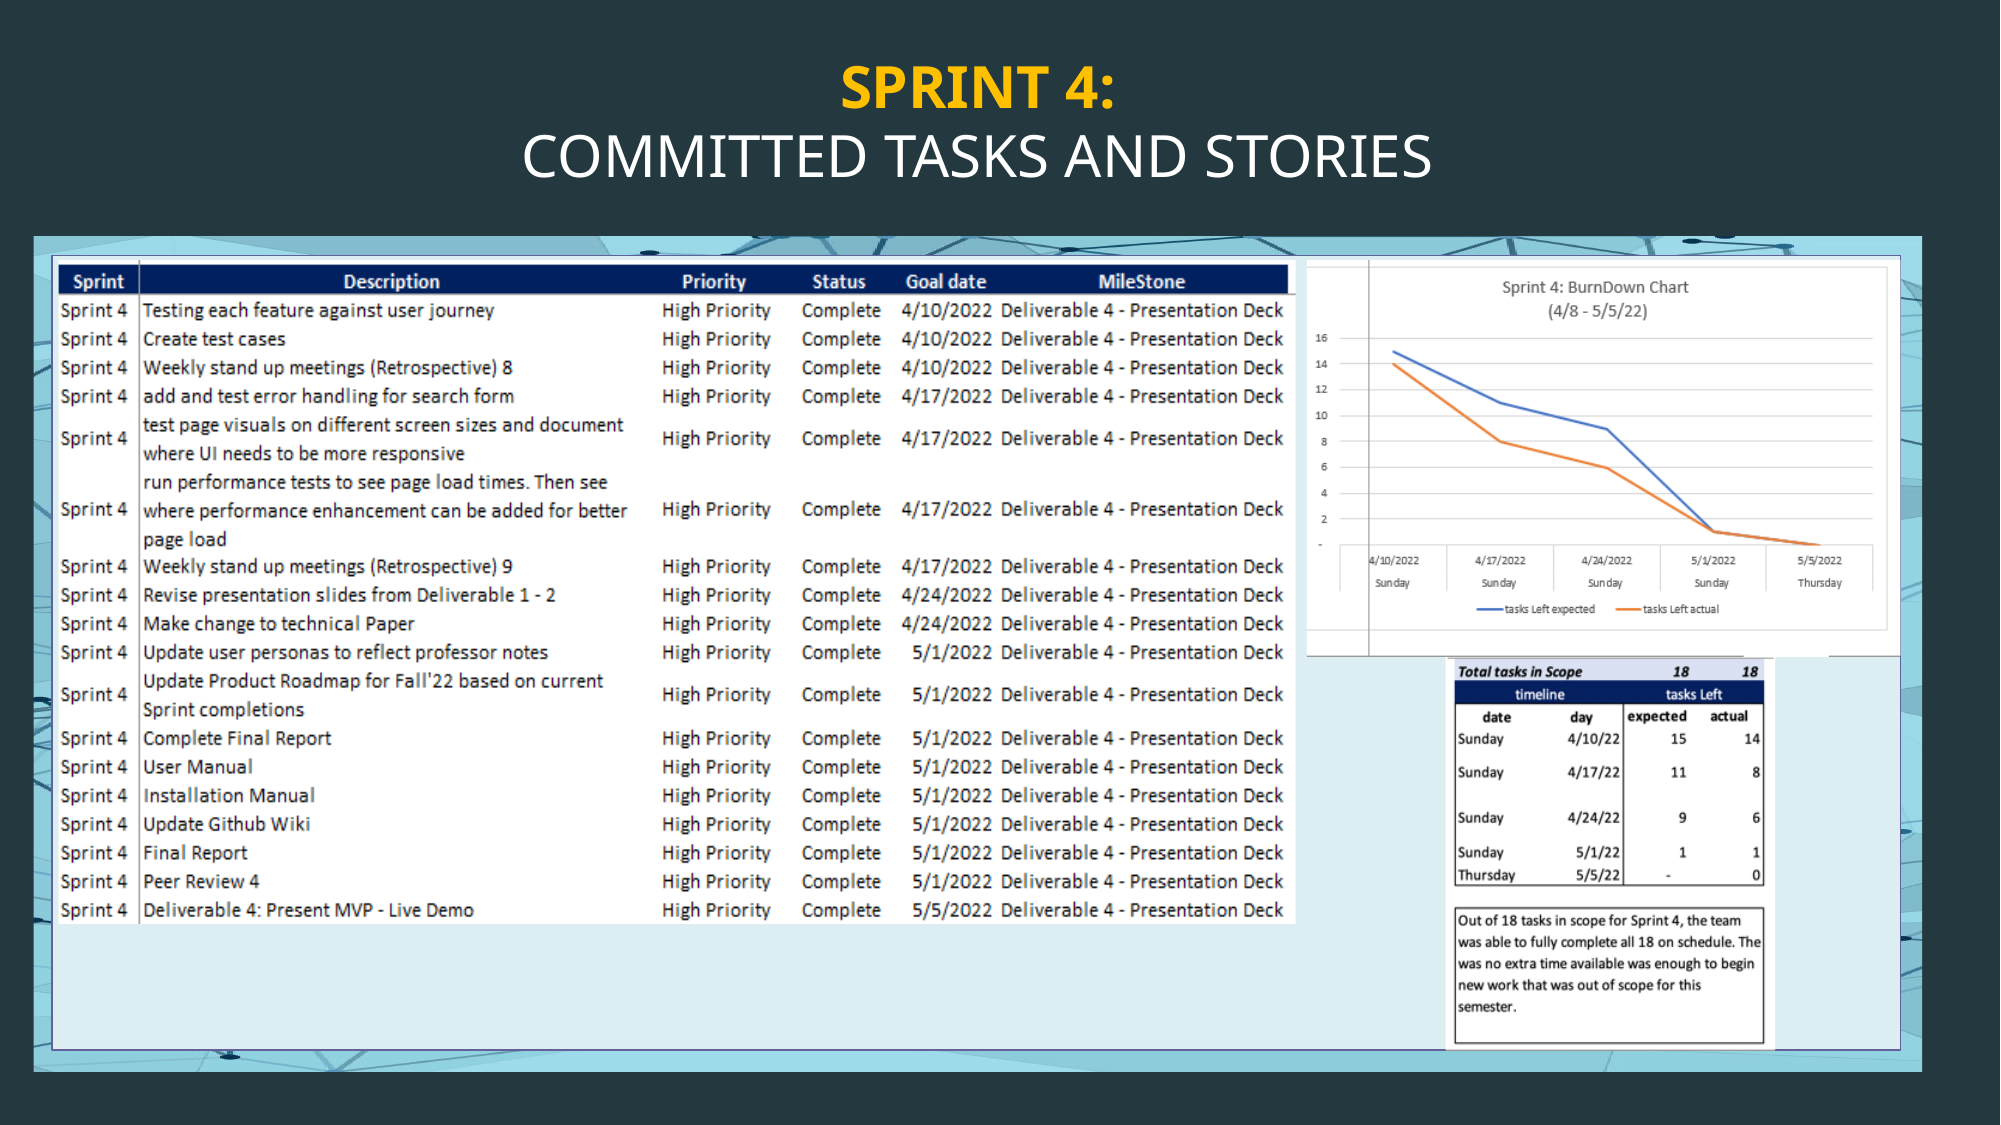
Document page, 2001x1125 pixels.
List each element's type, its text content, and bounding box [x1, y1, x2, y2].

picture [1306, 260, 1901, 1051]
picture [58, 260, 1296, 925]
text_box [33, 236, 1923, 1072]
text_box [0, 0, 2000, 1125]
text_box SPRINT 4: COMMITTED TASKS AND STORIES [33, 32, 1923, 190]
